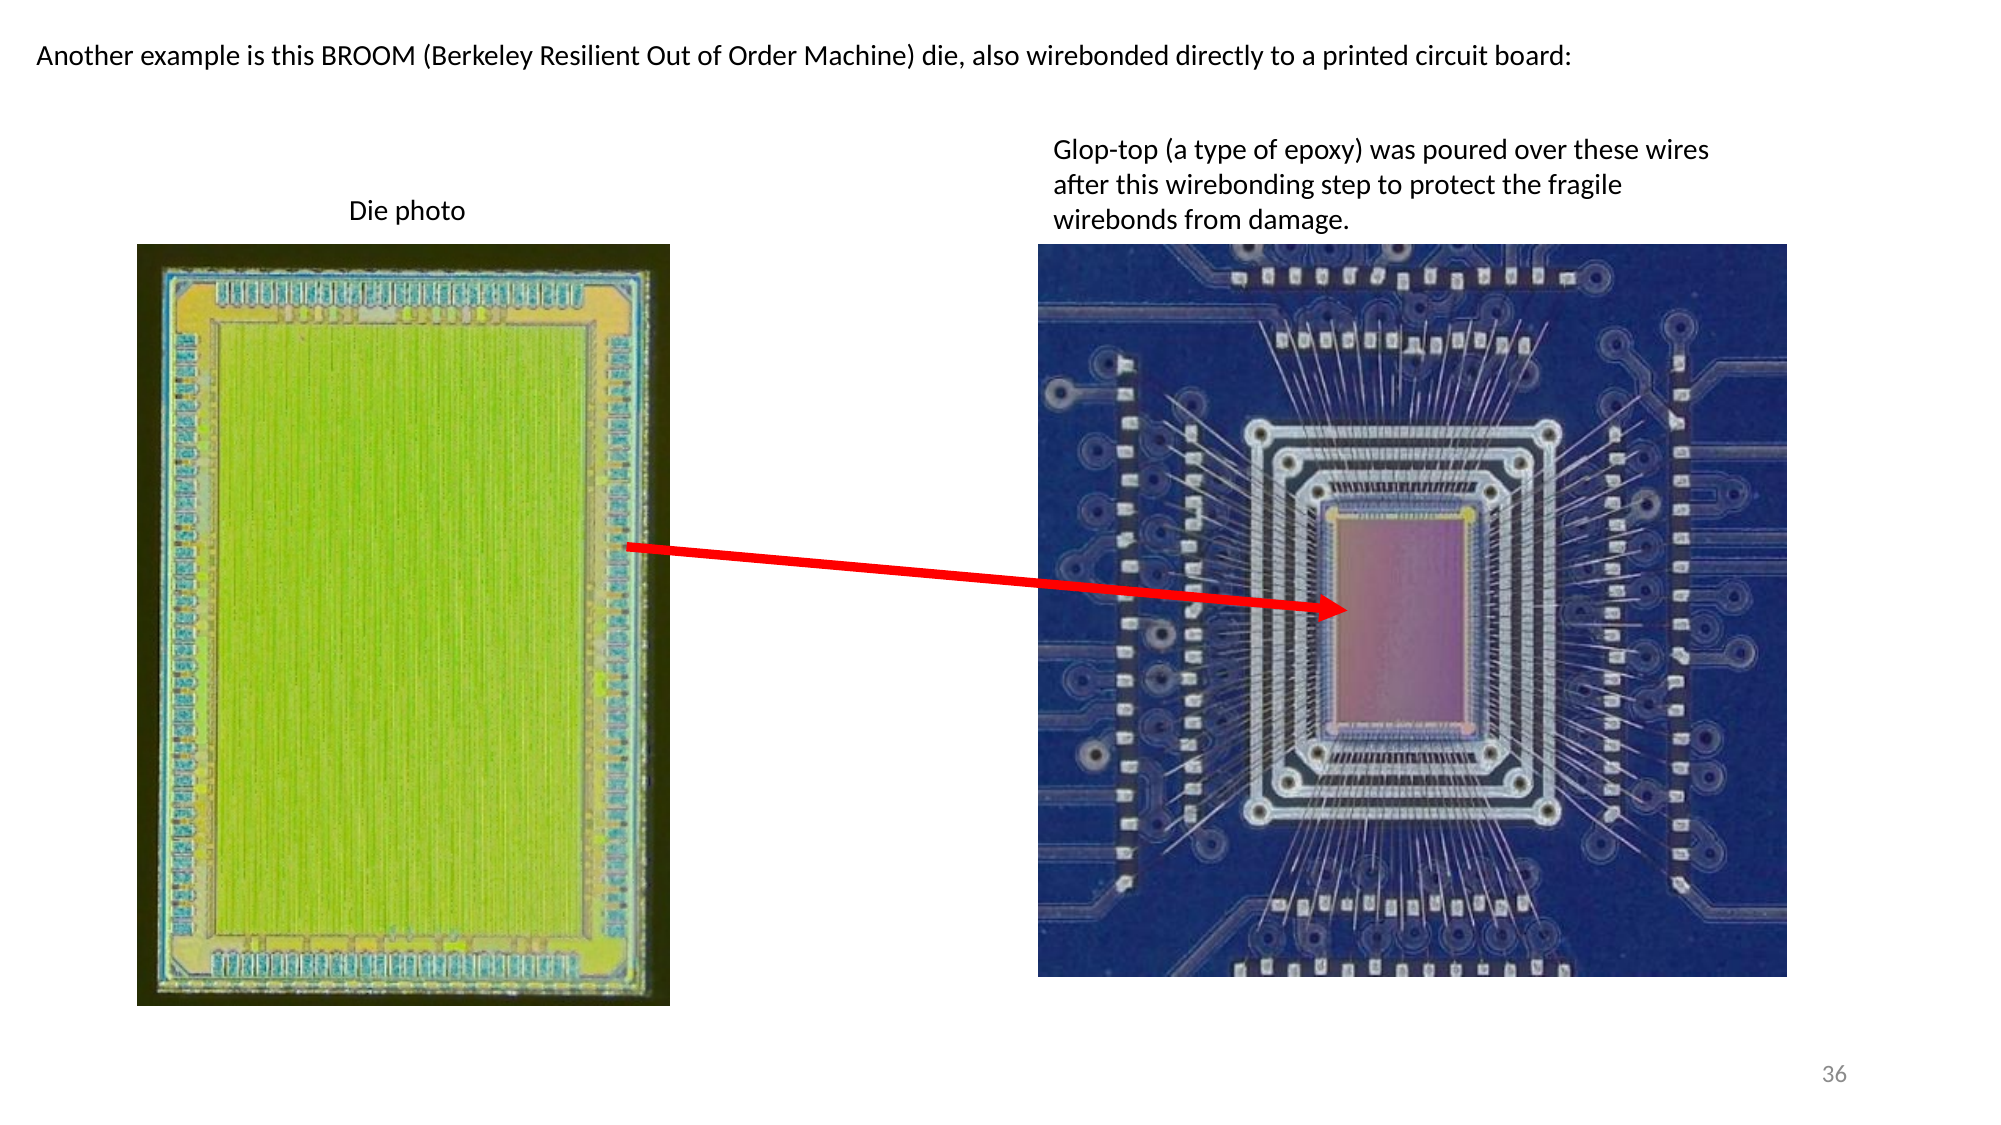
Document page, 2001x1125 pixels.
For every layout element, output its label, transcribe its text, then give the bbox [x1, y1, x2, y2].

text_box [626, 546, 1348, 611]
slide_number 36 [1412, 1042, 1863, 1103]
picture [137, 244, 670, 1006]
picture [1038, 244, 1787, 977]
text_box Another example is this BROOM (Berkeley Resilient Out of Order Machine) die, also wirebonded directly to a printed circuit board: [21, 28, 1982, 79]
text_box Glop-top (a type of epoxy) was poured over these wires after this wirebonding step to protect the fragile wirebonds from damage. [1038, 123, 1759, 243]
text_box Die photo [215, 183, 600, 234]
